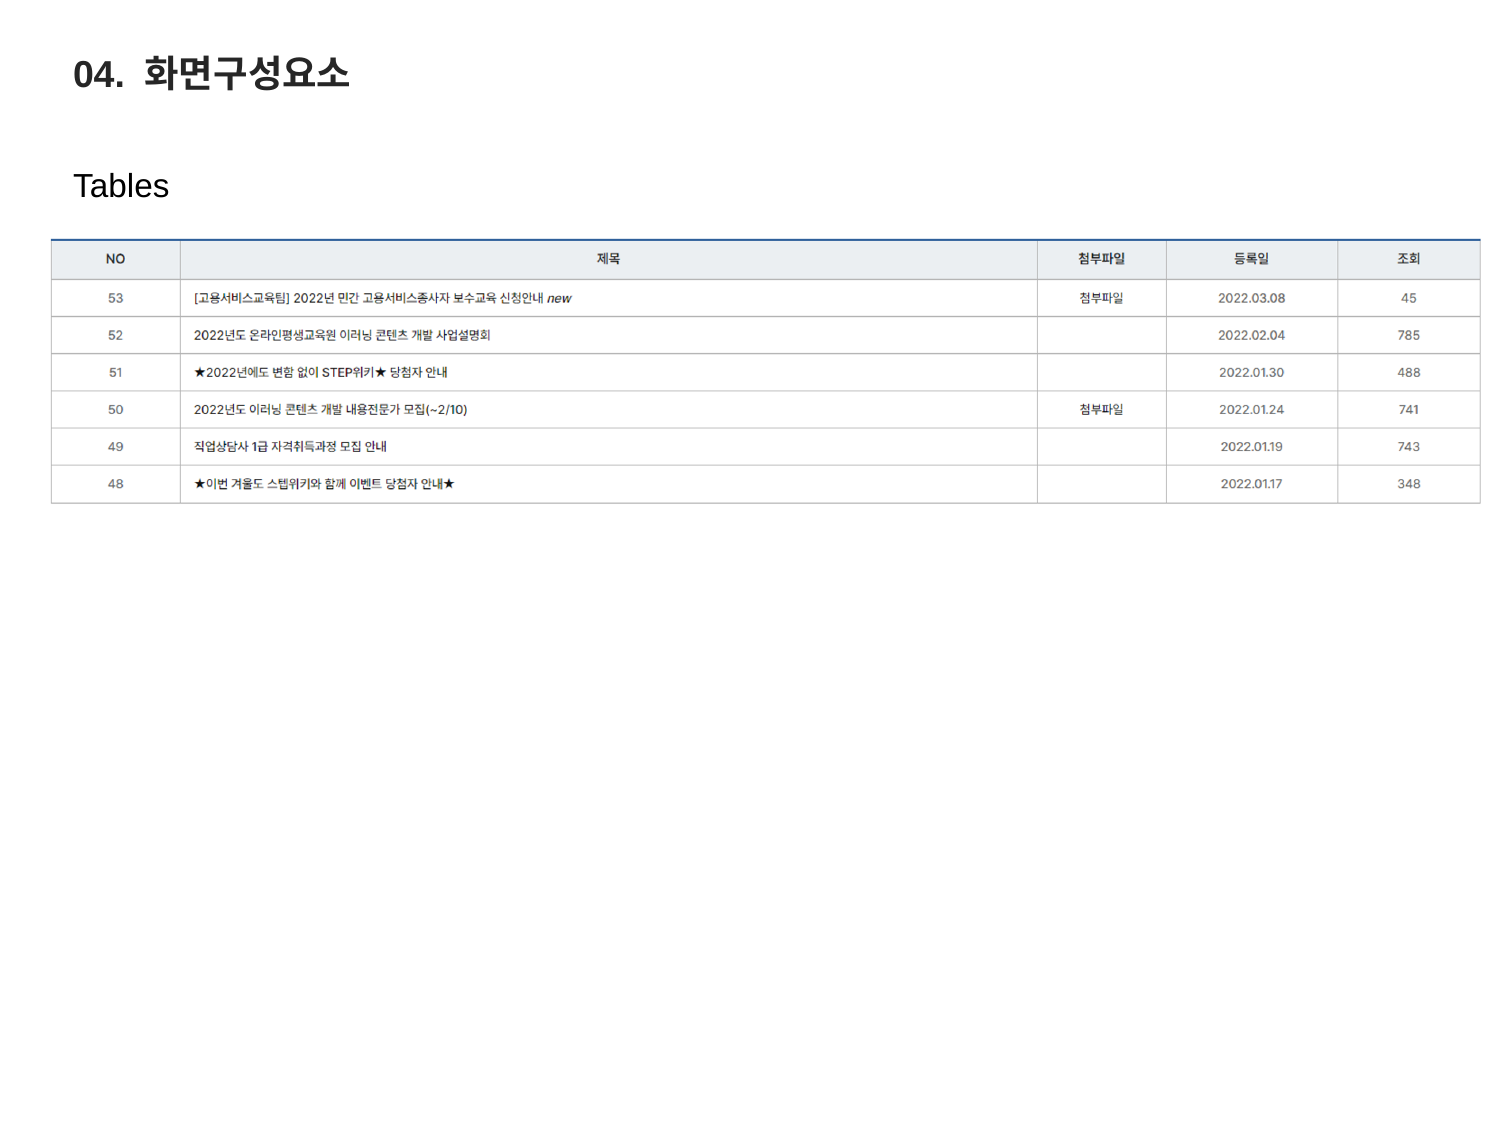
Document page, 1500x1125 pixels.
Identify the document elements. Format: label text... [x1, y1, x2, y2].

picture [46, 236, 1485, 507]
text_box Tables [58, 157, 809, 212]
text_box 04. 화면구성요소 [58, 42, 809, 103]
